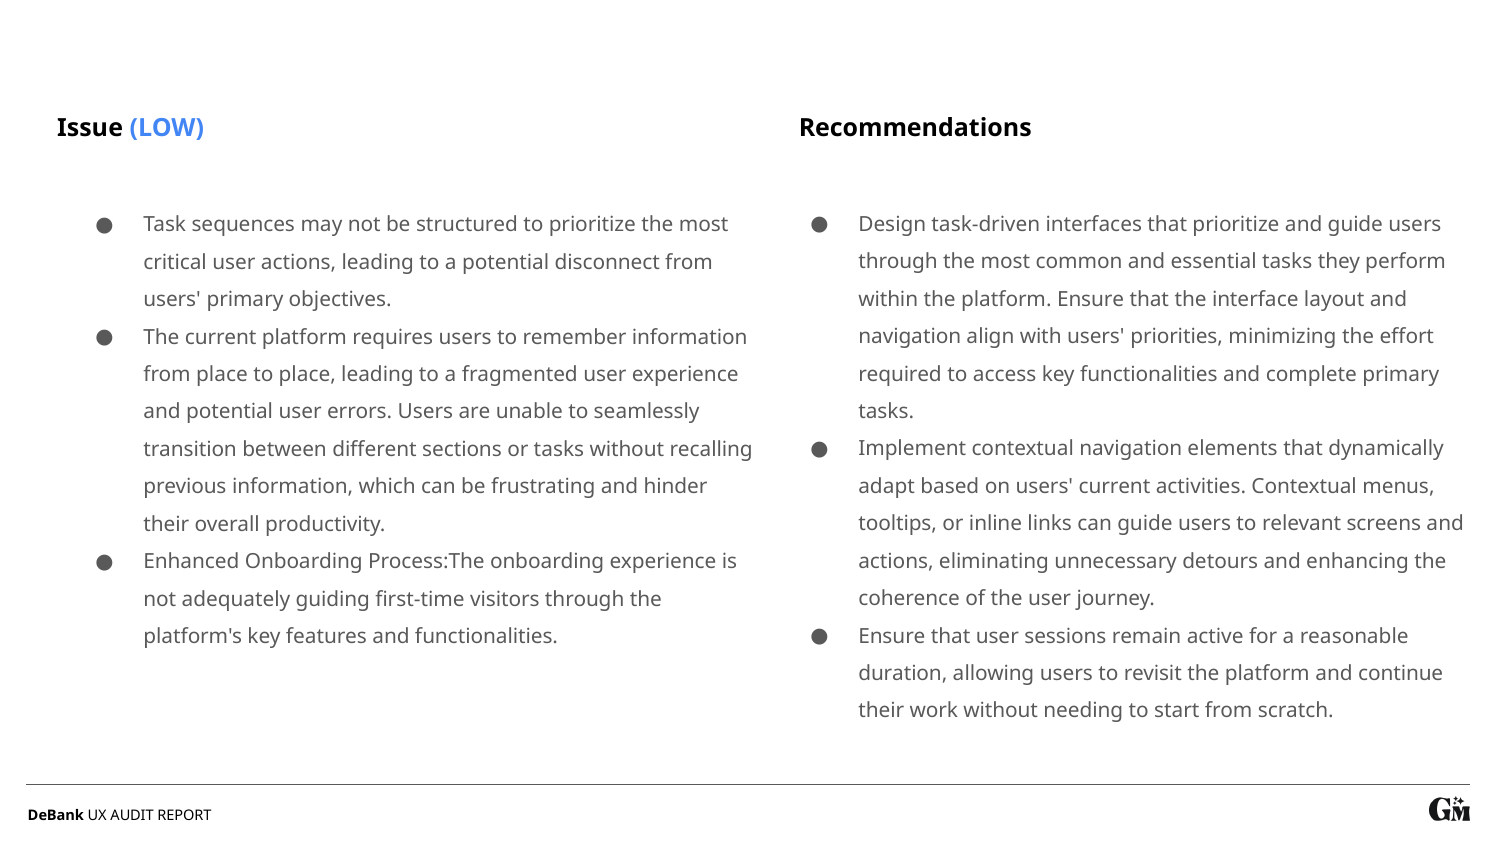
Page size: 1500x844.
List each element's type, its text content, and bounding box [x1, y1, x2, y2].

text_box Recommendations [783, 96, 1320, 156]
picture [1429, 796, 1470, 821]
text_box Design task-driven interfaces that prioritize and guide users through the most common and essential tasks they perform within the platform. Ensure that the interface layout and navigation align with users' priorities, minimizing the effort required to access key functionalities and complete primary tasks. Implement contextual navigation elements that dynamically adapt based on users' current activities. Contextual menus, tooltips, or inline links can guide users to relevant screens and actions, eliminating unnecessary detours and enhancing the coherence of the user journey. Ensure that user sessions remain active for a reasonable duration, allowing users to revisit the platform and continue their work without needing to start from scratch. [768, 182, 1484, 738]
text_box Issue (LOW) [41, 96, 535, 157]
text_box Task sequences may not be structured to prioritize the most critical user actions, leading to a potential disconnect from users' primary objectives. The current platform requires users to remember information from place to place, leading to a fragmented user experience and potential user errors. Users are unable to seamlessly transition between different sections or tasks without recalling previous information, which can be frustrating and hinder their overall productivity. Enhanced Onboarding Process:The onboarding experience is not adequately guiding first-time visitors through the platform's key features and functionalities. [53, 183, 768, 663]
